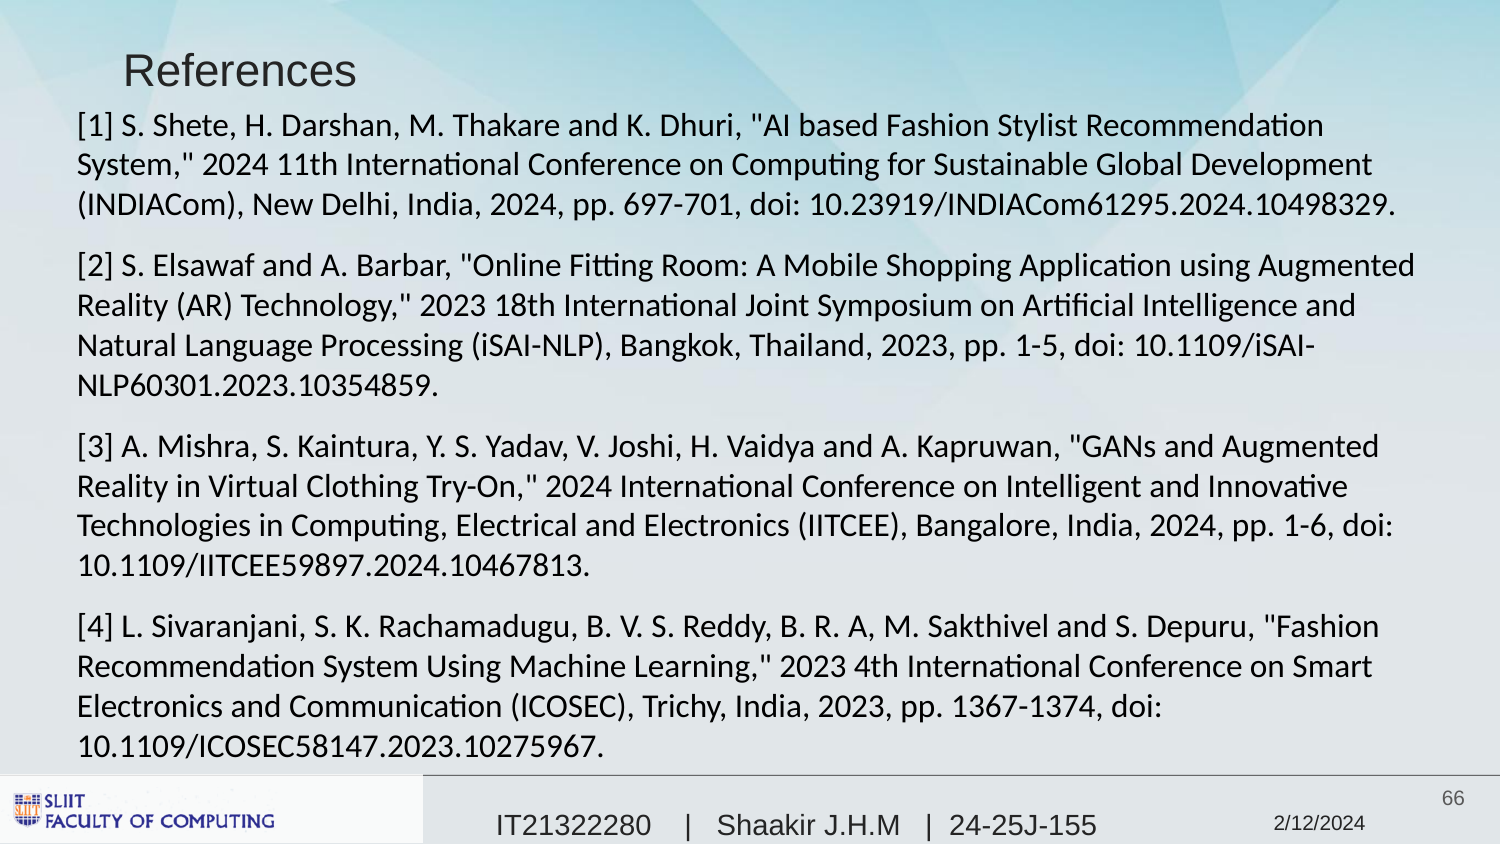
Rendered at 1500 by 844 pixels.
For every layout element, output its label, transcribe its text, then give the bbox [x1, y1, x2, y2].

text_box References [122, 32, 371, 87]
text_box 2/12/2024 [1254, 802, 1385, 835]
text_box IT21322280 | Shaakir J.H.M | 24-25J-155 [427, 796, 1255, 842]
picture [0, 0, 1500, 844]
slide_number 66 [1389, 764, 1480, 830]
text_box [1] S. Shete, H. Darshan, M. Thakare and K. Dhuri, "AI based Fashion Stylist Recommendation System," 2024 11th International Conference on Computing for Sustainable Global Development (INDIACom), New Delhi, India, 2024, pp. 697-701, doi: 10.23919/INDIACom61295.2024.10498329. [2] S. Elsawaf and A. Barbar, "Online Fitting Room: A Mobile Shopping Application using Augmented Reality (AR) Technology," 2023 18th International Joint Symposium on Artificial Intelligence and Natural Language Processing (iSAI-NLP), Bangkok, Thailand, 2023, pp. 1-5, doi: 10.1109/iSAI-NLP60301.2023.10354859. [3] A. Mishra, S. Kaintura, Y. S. Yadav, V. Joshi, H. Vaidya and A. Kapruwan, "GANs and Augmented Reality in Virtual Clothing Try-On," 2024 International Conference on Intelligent and Innovative Technologies in Computing, Electrical and Electronics (IITCEE), Bangalore, India, 2024, pp. 1-6, doi: 10.1109/IITCEE59897.2024.10467813. [4] L. Sivaranjani, S. K. Rachamadugu, B. V. S. Reddy, B. R. A, M. Sakthivel and S. Depuru, "Fashion Recommendation System Using Machine Learning," 2023 4th International Conference on Smart Electronics and Communication (ICOSEC), Trichy, India, 2023, pp. 1367-1374, doi: 10.1109/ICOSEC58147.2023.10275967. [61, 87, 1442, 779]
